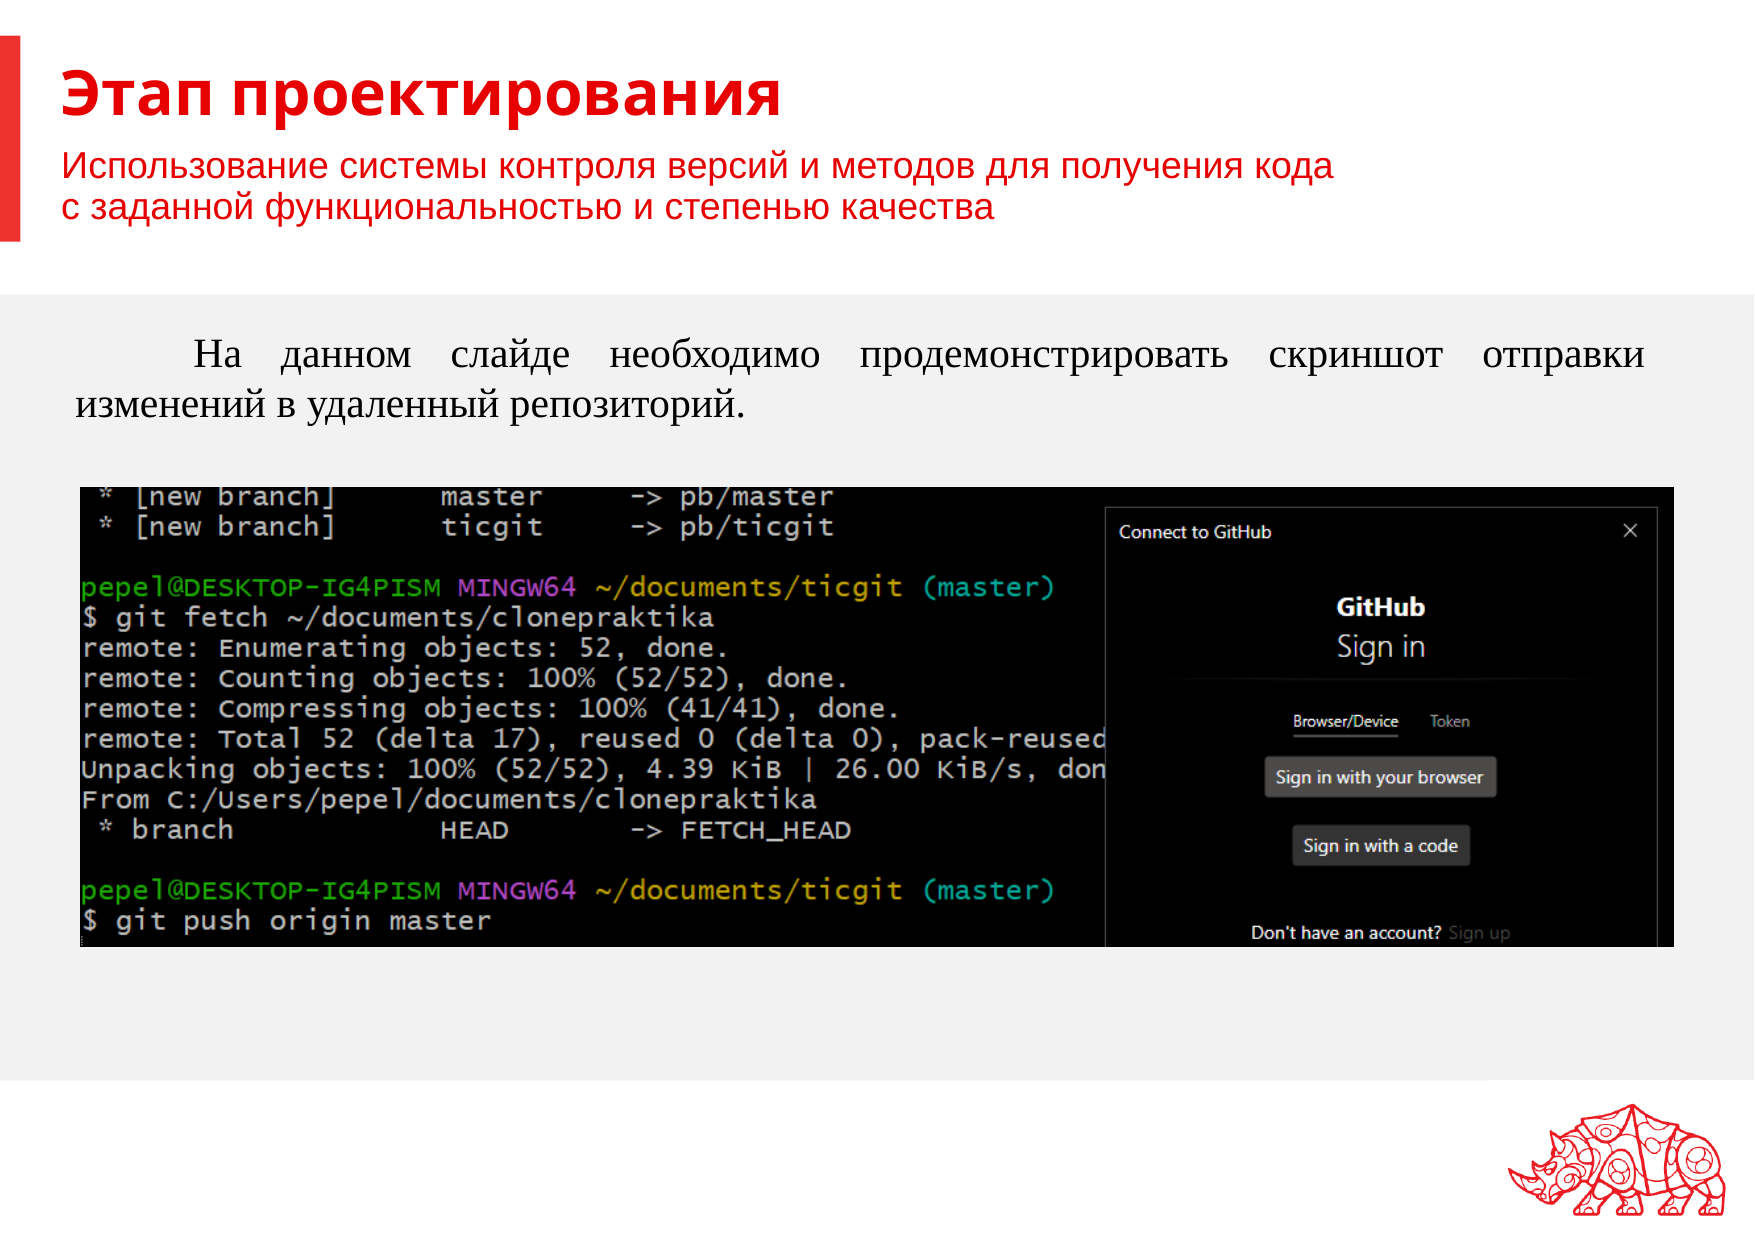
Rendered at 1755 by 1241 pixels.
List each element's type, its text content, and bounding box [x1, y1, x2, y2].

picture [1487, 1080, 1755, 1229]
list Использование системы контроля версий и методов для получения кода с заданной функциональностью и степенью качества [44, 72, 1370, 236]
text_box На данном слайде необходимо продемонстрировать скриншот отправки изменений в удаленный репозиторий. [60, 318, 1660, 434]
title Этап проектирования [60, 0, 1650, 200]
picture [80, 487, 1674, 948]
